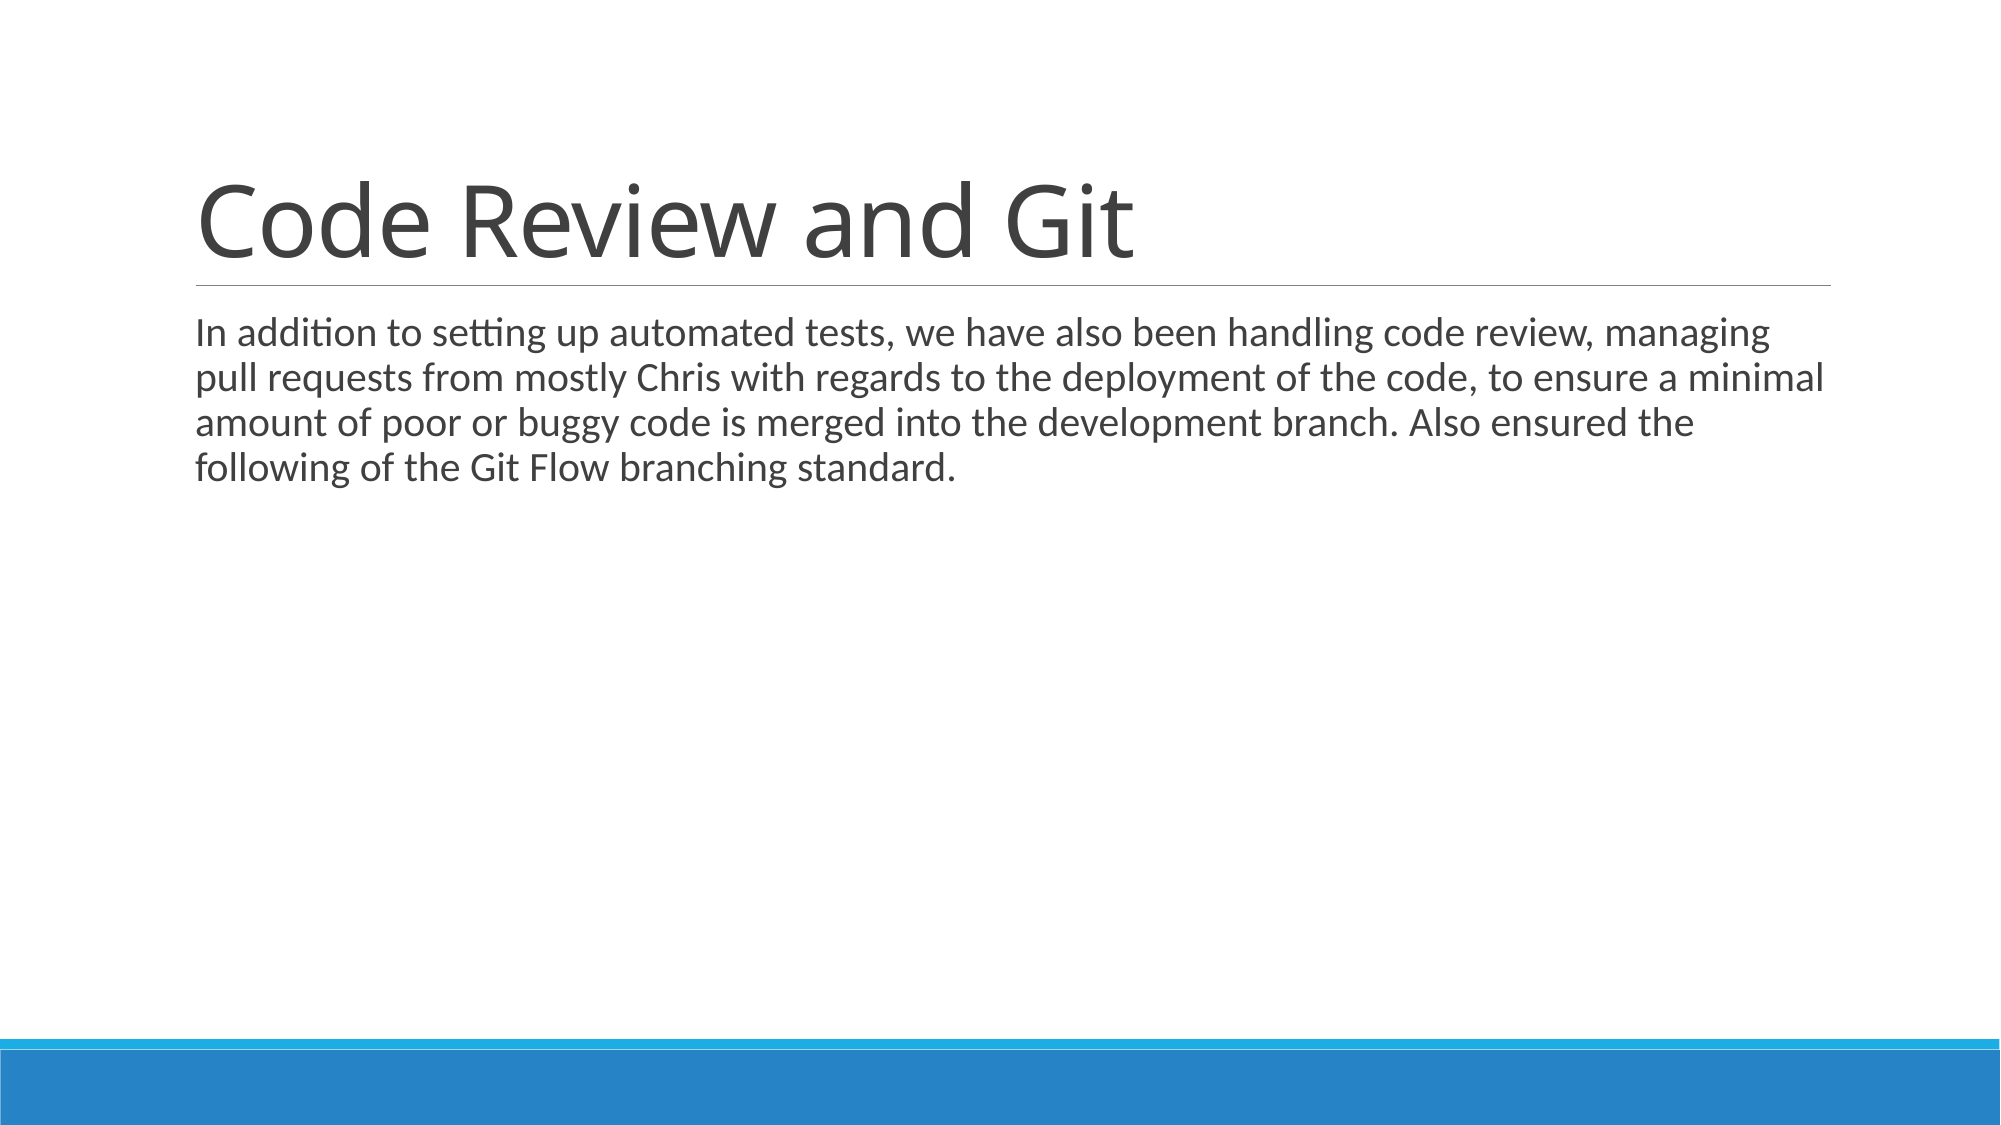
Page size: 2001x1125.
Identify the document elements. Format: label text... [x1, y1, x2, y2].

title Code Review and Git [180, 47, 1830, 285]
list In addition to setting up automated tests, we have also been handling code review, managing pull requests from mostly Chris with regards to the deployment of the code, to ensure a minimal amount of poor or buggy code is merged into the development branch. Also ensured the following of the Git Flow branching standard. [180, 302, 1830, 963]
